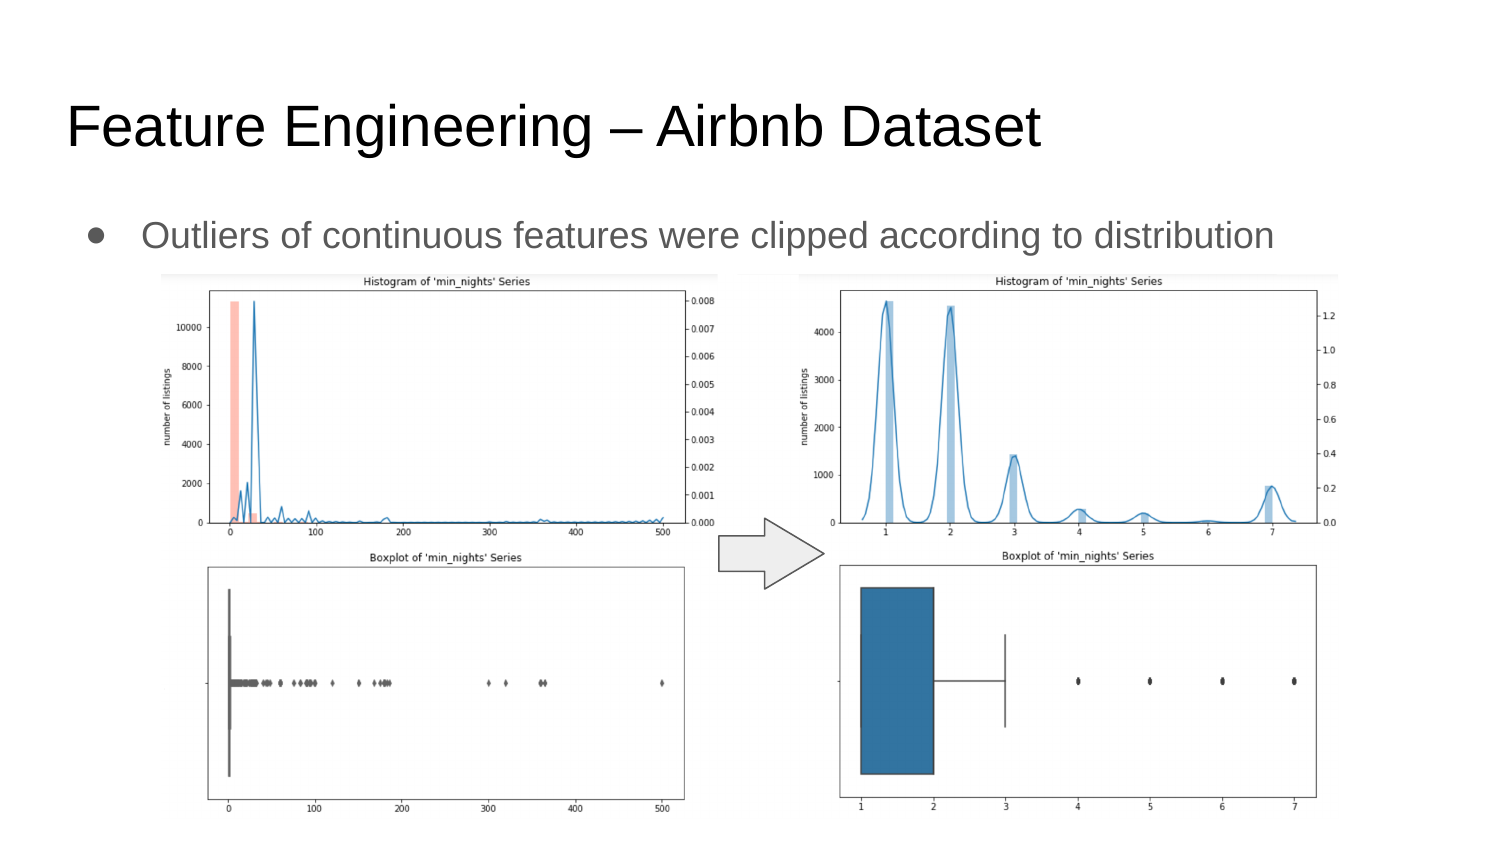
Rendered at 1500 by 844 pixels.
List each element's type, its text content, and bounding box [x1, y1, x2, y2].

title Feature Engineering – Airbnb Dataset [51, 72, 1449, 167]
picture [161, 274, 1339, 820]
list Outliers of continuous features were clipped according to distribution [51, 189, 1449, 750]
